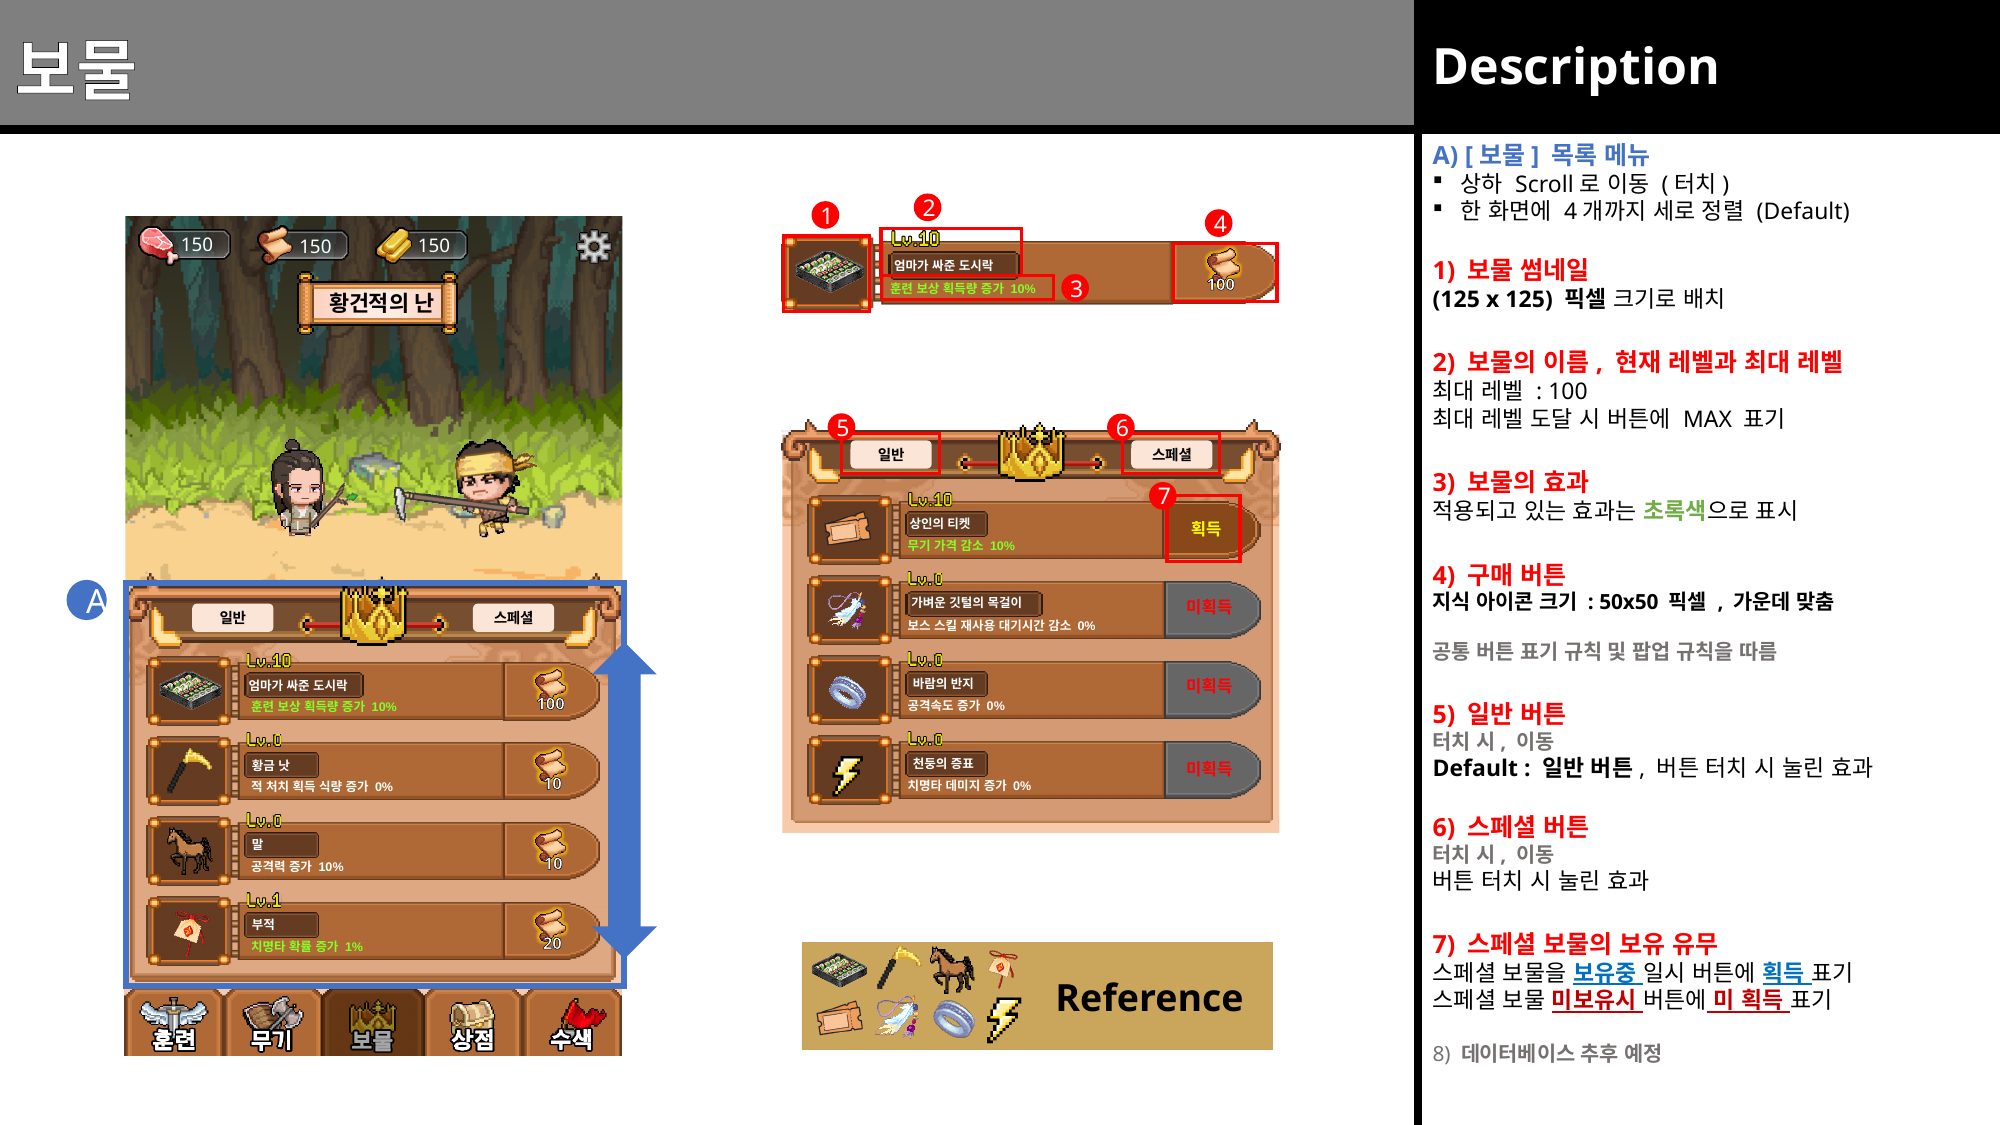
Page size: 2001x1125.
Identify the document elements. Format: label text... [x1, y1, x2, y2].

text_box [295, 271, 460, 335]
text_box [146, 653, 600, 726]
text_box [801, 941, 1274, 1051]
text_box 6 [1108, 412, 1134, 419]
text_box [625, 641, 660, 960]
text_box 2 [912, 192, 943, 223]
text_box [321, 986, 425, 1056]
text_box 5 [829, 412, 854, 419]
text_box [907, 571, 943, 586]
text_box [246, 812, 282, 828]
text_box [781, 230, 1278, 311]
text_box Reference [1040, 966, 1259, 1027]
text_box Description [1418, 0, 2000, 125]
text_box 4 [1203, 208, 1234, 230]
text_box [907, 651, 943, 667]
picture [123, 216, 623, 1056]
text_box [0, 0, 1414, 125]
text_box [907, 731, 943, 746]
text_box A) [보물] 목록 메뉴 상하 Scroll로 이동 (터치) 한 화면에 4개까지 세로 정렬 (Default) 1) 보물 썸네일 (125 x 125) 픽셀 크기로 배치 2) 보물의 이름, 현재 레벨과 최대 레벨 최대 레벨 : 100 최대 레벨 도달 시 버튼에 MAX 표기 3) 보물의 효과 적용되고 있는 효과는 초록색으로 표시 4) 구매 버튼 지식 아이콘 크기 : 50x50 픽셀 , 가운데 맞춤 공통 버튼 표기 규칙 및 팝업 규칙을 따름 5) 일반 버튼 터치 시, 이동 Default : 일반 버튼, 버튼 터치 시 눌린 효과 6) 스페셜 버튼 터치 시, 이동 버튼 터치 시 눌린 효과 7) 스페셜 보물의 보유 유무 스페셜 보물을 보유중 일시 버튼에 획득 표기 스페셜 보물 미보유시 버튼에 미 획득 표기 8) 데이터베이스 추후 예정 [1418, 134, 2000, 1125]
text_box A [65, 578, 108, 622]
text_box 보물 [0, 20, 216, 115]
text_box 1 [810, 200, 841, 230]
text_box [138, 225, 470, 266]
picture [781, 419, 1281, 833]
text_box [246, 732, 282, 747]
picture [810, 940, 1030, 1050]
